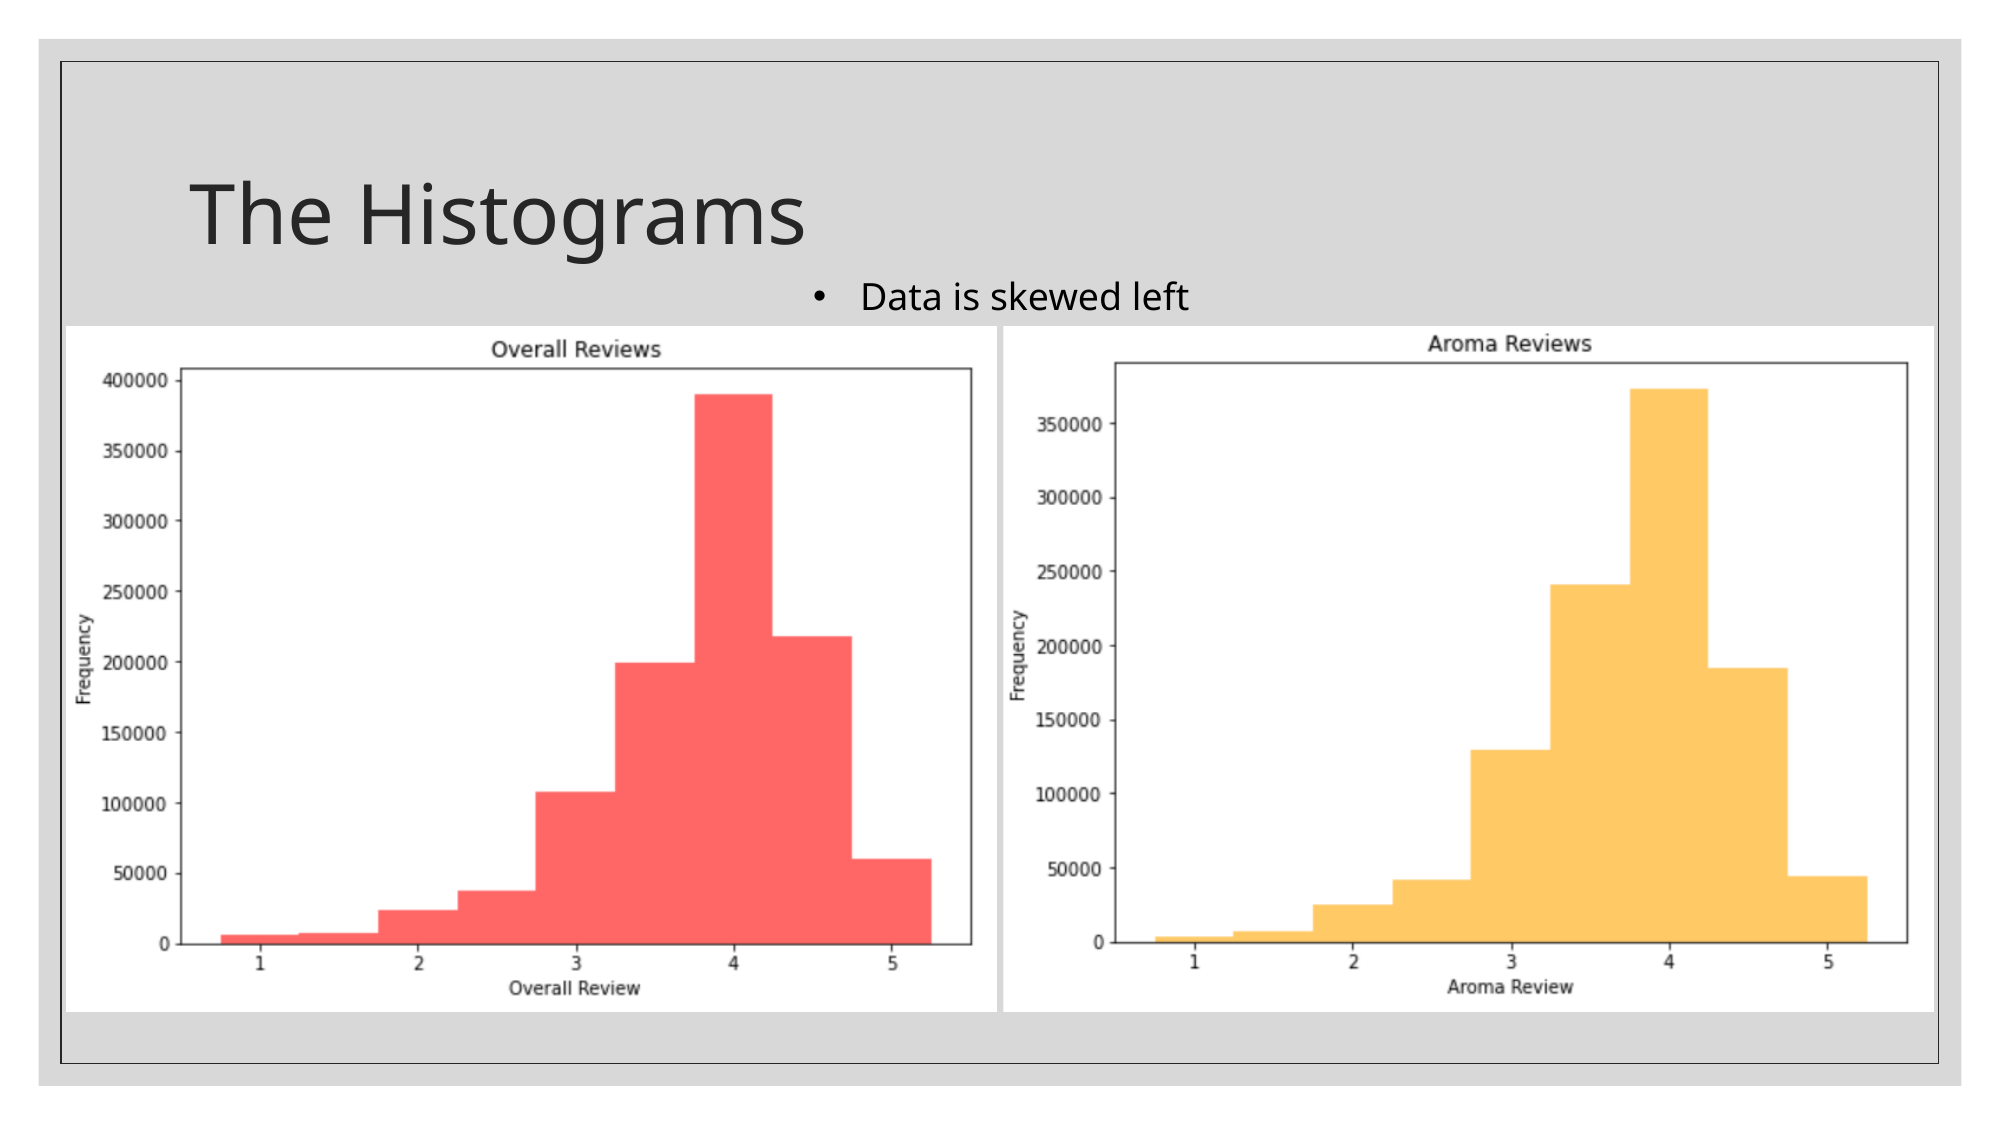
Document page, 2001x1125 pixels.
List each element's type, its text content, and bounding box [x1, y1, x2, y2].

text_box Data is skewed left [798, 265, 1209, 323]
picture [1003, 326, 1934, 1012]
title The Histograms [174, 105, 1825, 322]
picture [66, 326, 997, 1012]
